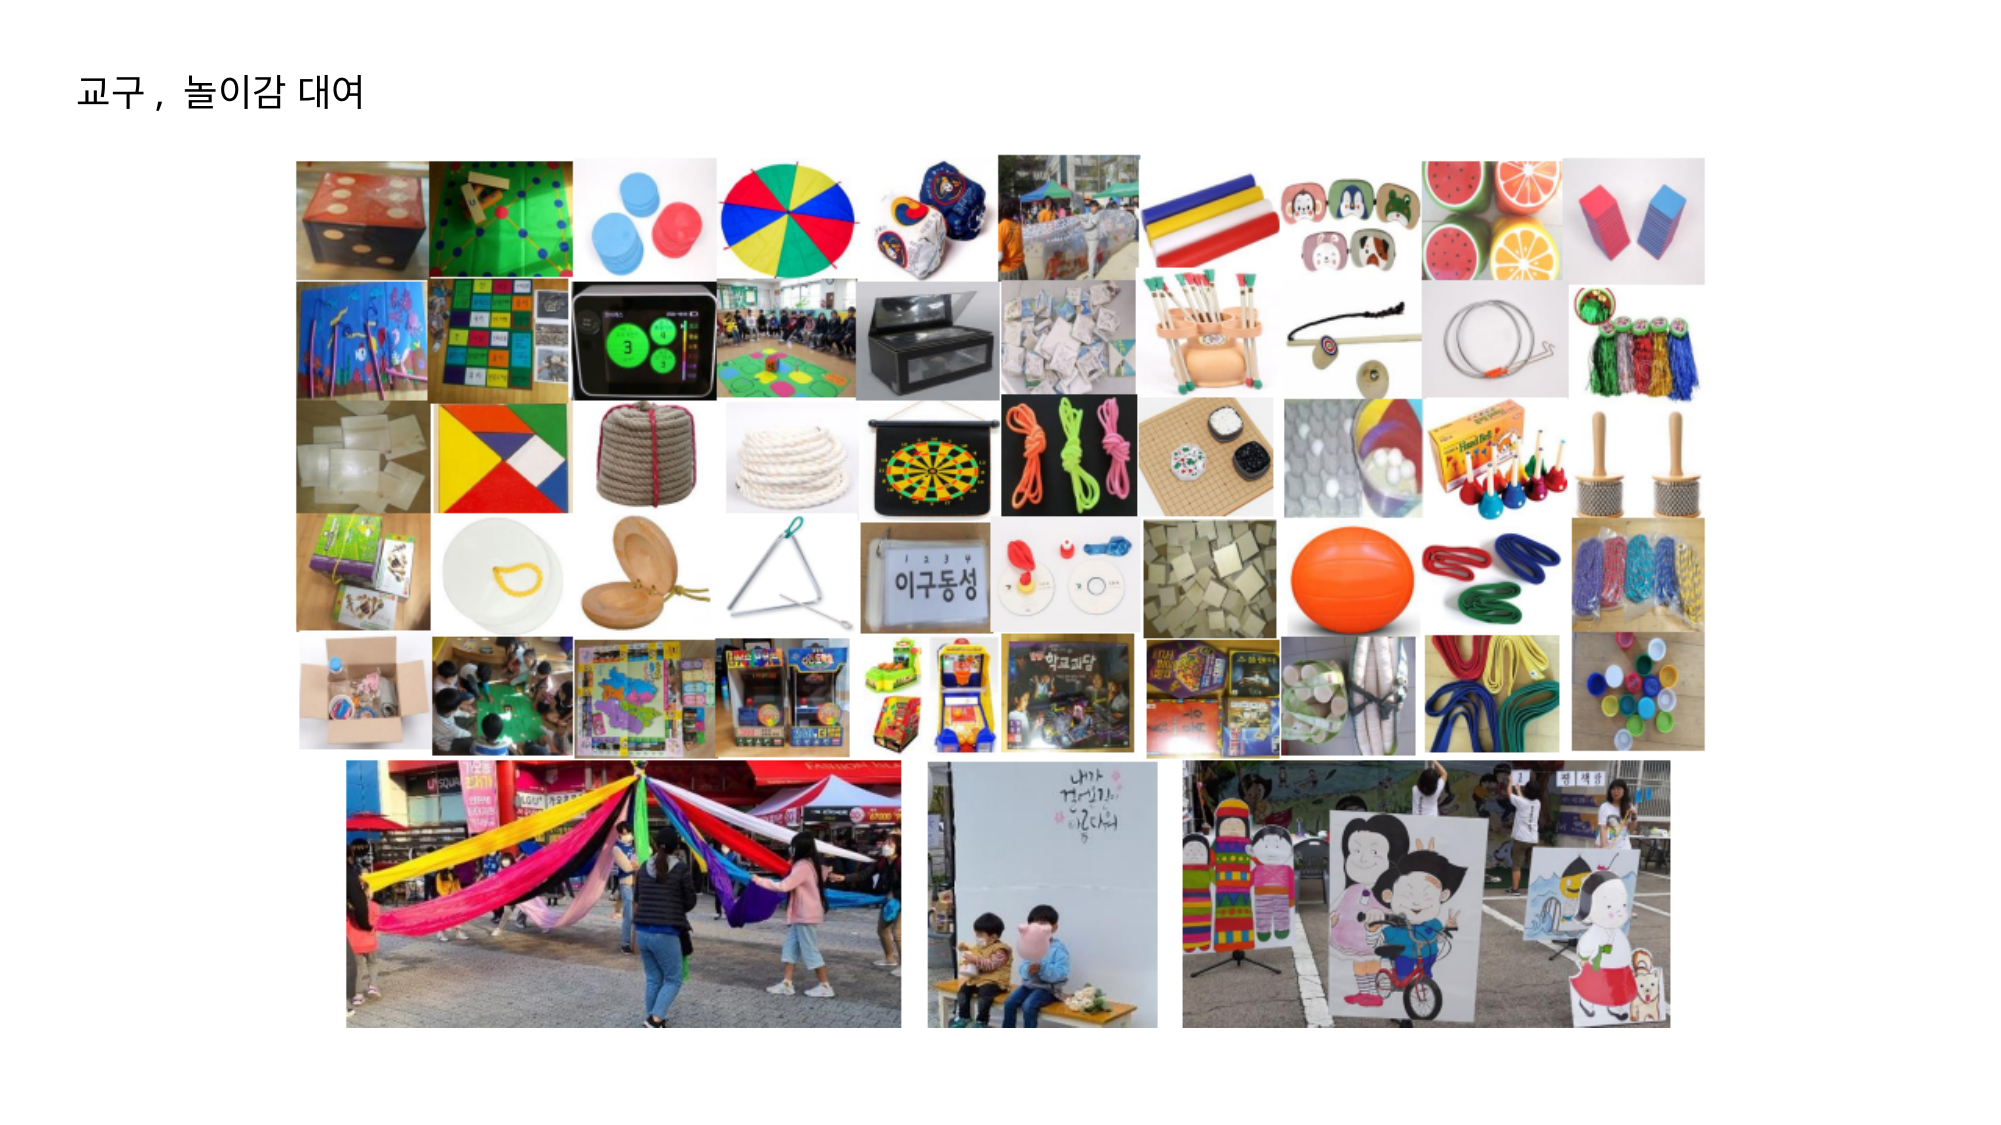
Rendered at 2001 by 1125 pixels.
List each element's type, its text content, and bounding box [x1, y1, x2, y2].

picture [284, 149, 1716, 1028]
text_box 교구, 놀이감 대여 [62, 62, 458, 122]
